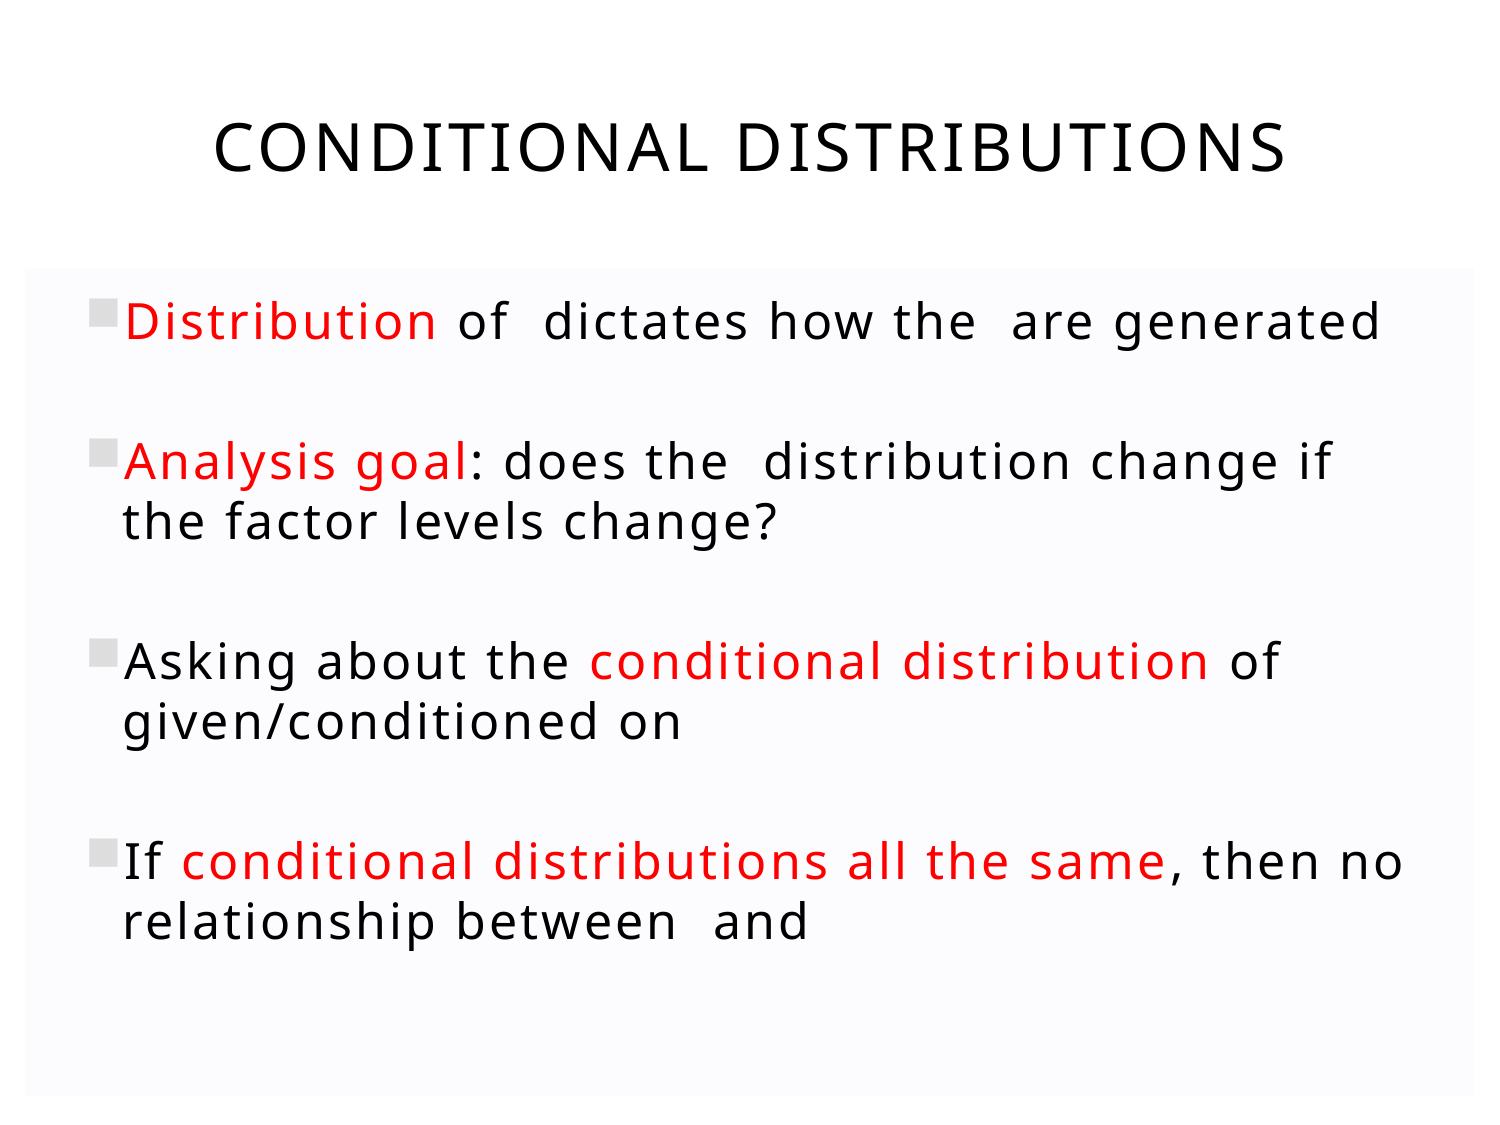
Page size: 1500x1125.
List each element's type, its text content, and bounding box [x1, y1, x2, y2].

title Conditional Distributions [62, 58, 1438, 232]
